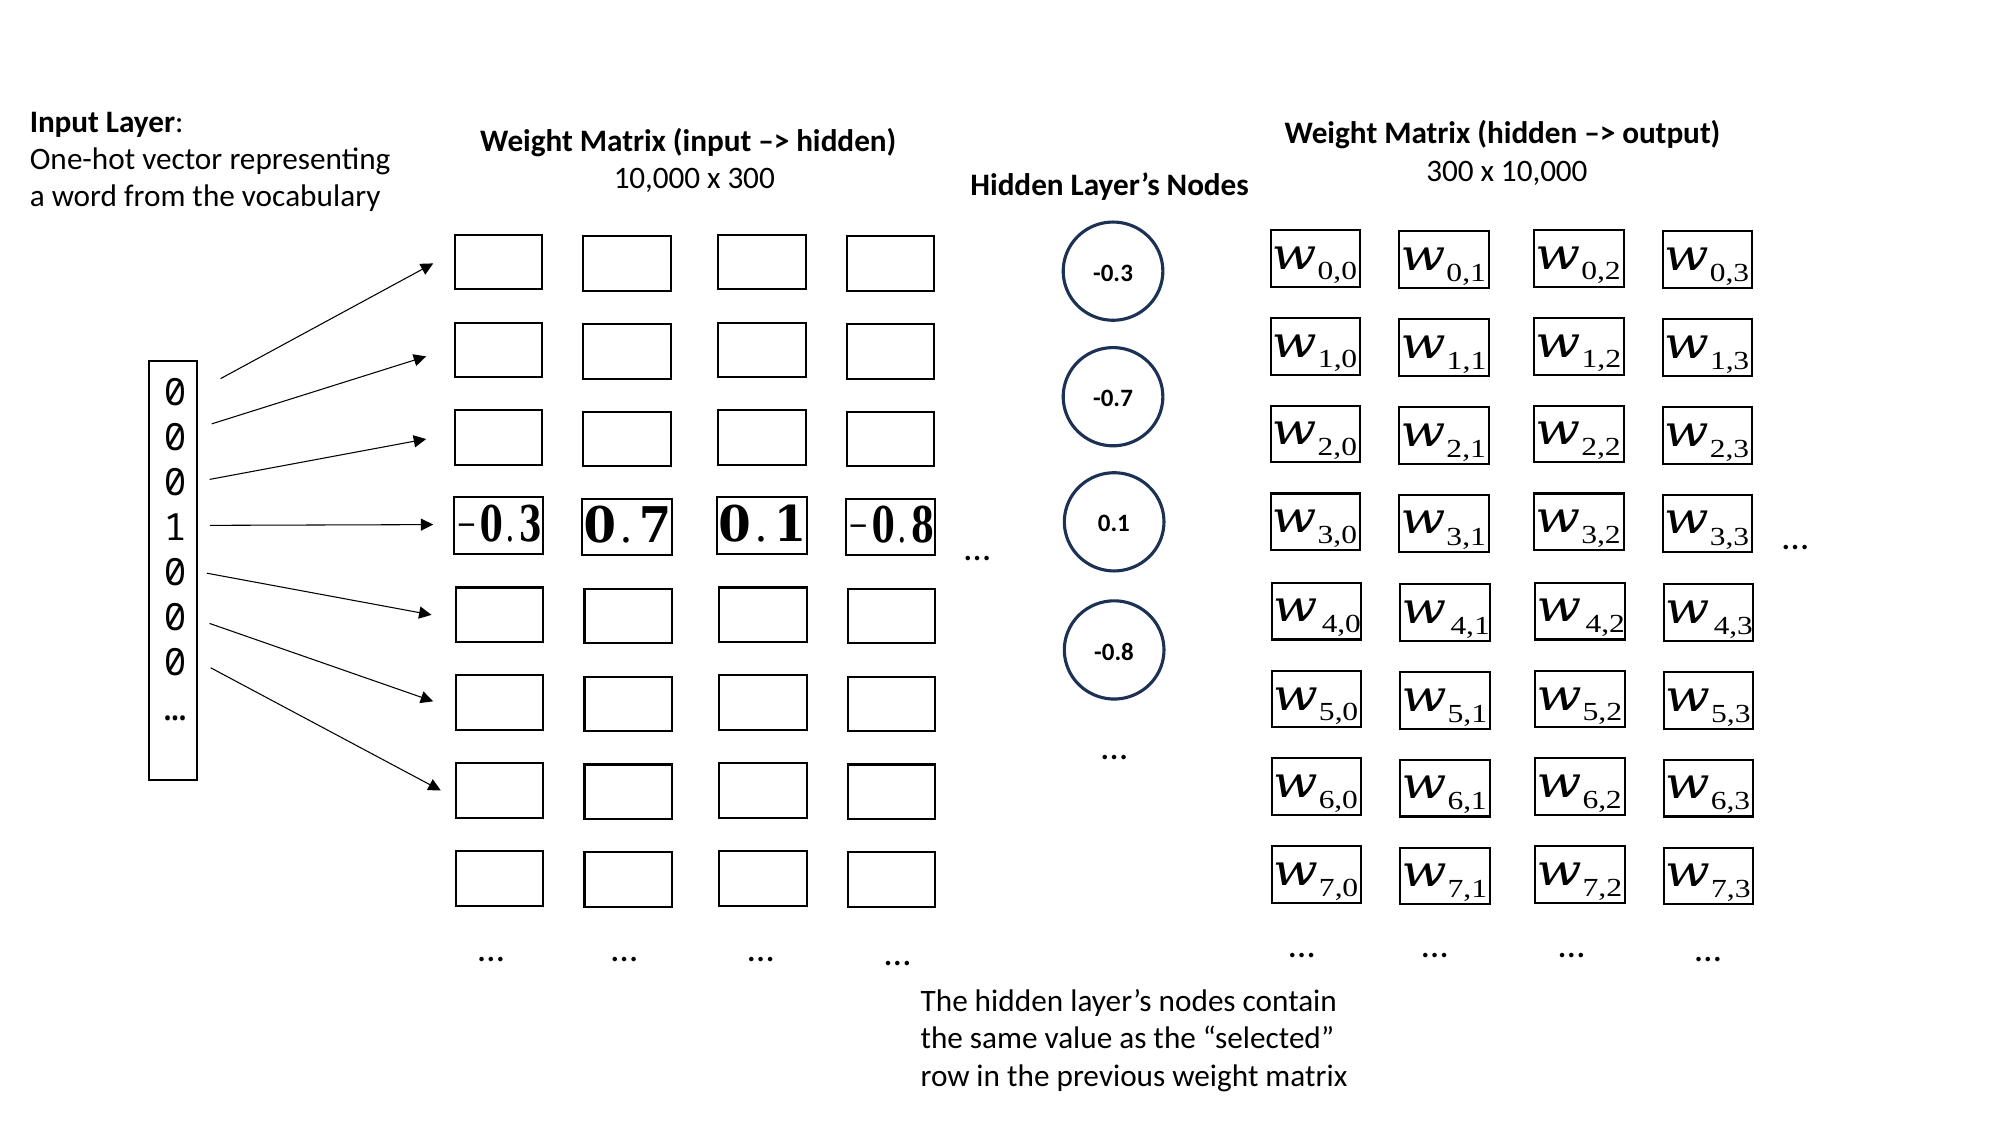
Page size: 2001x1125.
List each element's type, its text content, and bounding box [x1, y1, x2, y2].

text_box [583, 676, 673, 732]
text_box [455, 850, 544, 907]
text_box 0.1 [1063, 471, 1166, 572]
text_box … [1543, 912, 1594, 973]
text_box [583, 851, 673, 908]
text_box [454, 322, 543, 378]
text_box [846, 411, 935, 467]
text_box -0.3 [1062, 221, 1164, 322]
text_box … [1274, 912, 1324, 973]
text_box [454, 409, 543, 466]
text_box [583, 588, 673, 644]
text_box [455, 762, 544, 819]
text_box 0 0 0 1 0 0 0 … [148, 360, 198, 781]
text_box … [596, 916, 647, 977]
text_box [847, 763, 936, 820]
text_box [582, 235, 672, 292]
text_box [847, 676, 936, 732]
text_box [717, 234, 807, 290]
text_box -0.7 [1062, 346, 1164, 447]
text_box … [1680, 916, 1731, 977]
text_box Input Layer: One-hot vector representing a word from the vocabulary [14, 92, 427, 221]
text_box [718, 850, 808, 907]
text_box [455, 586, 544, 643]
text_box [583, 763, 673, 820]
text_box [220, 263, 434, 379]
text_box -0.8 [1063, 599, 1166, 701]
text_box [847, 851, 936, 908]
text_box … [1086, 715, 1137, 775]
text_box … [1767, 504, 1818, 565]
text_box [206, 573, 432, 615]
text_box Weight Matrix (hidden –> output) 300 x 10,000 [1269, 104, 1745, 196]
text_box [209, 623, 434, 702]
text_box [582, 323, 672, 380]
text_box [455, 674, 544, 731]
text_box [846, 323, 935, 380]
text_box … [869, 920, 920, 981]
text_box [718, 674, 808, 731]
text_box [582, 411, 672, 467]
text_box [210, 667, 441, 791]
text_box [847, 588, 936, 644]
text_box Hidden Layer’s Nodes [955, 155, 1273, 210]
text_box [718, 586, 808, 643]
text_box [454, 234, 543, 290]
text_box Weight Matrix (input –> hidden) 10,000 x 300 [464, 111, 924, 203]
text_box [211, 356, 427, 424]
text_box [718, 762, 808, 819]
text_box [717, 322, 807, 378]
text_box The hidden layer’s nodes contain the same value as the “selected” row in the previous weight matrix [905, 972, 1381, 1101]
text_box [846, 235, 935, 292]
text_box [717, 409, 807, 466]
text_box … [949, 515, 1000, 576]
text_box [209, 438, 427, 480]
text_box … [1407, 912, 1457, 973]
text_box … [733, 916, 783, 977]
text_box … [463, 916, 514, 977]
